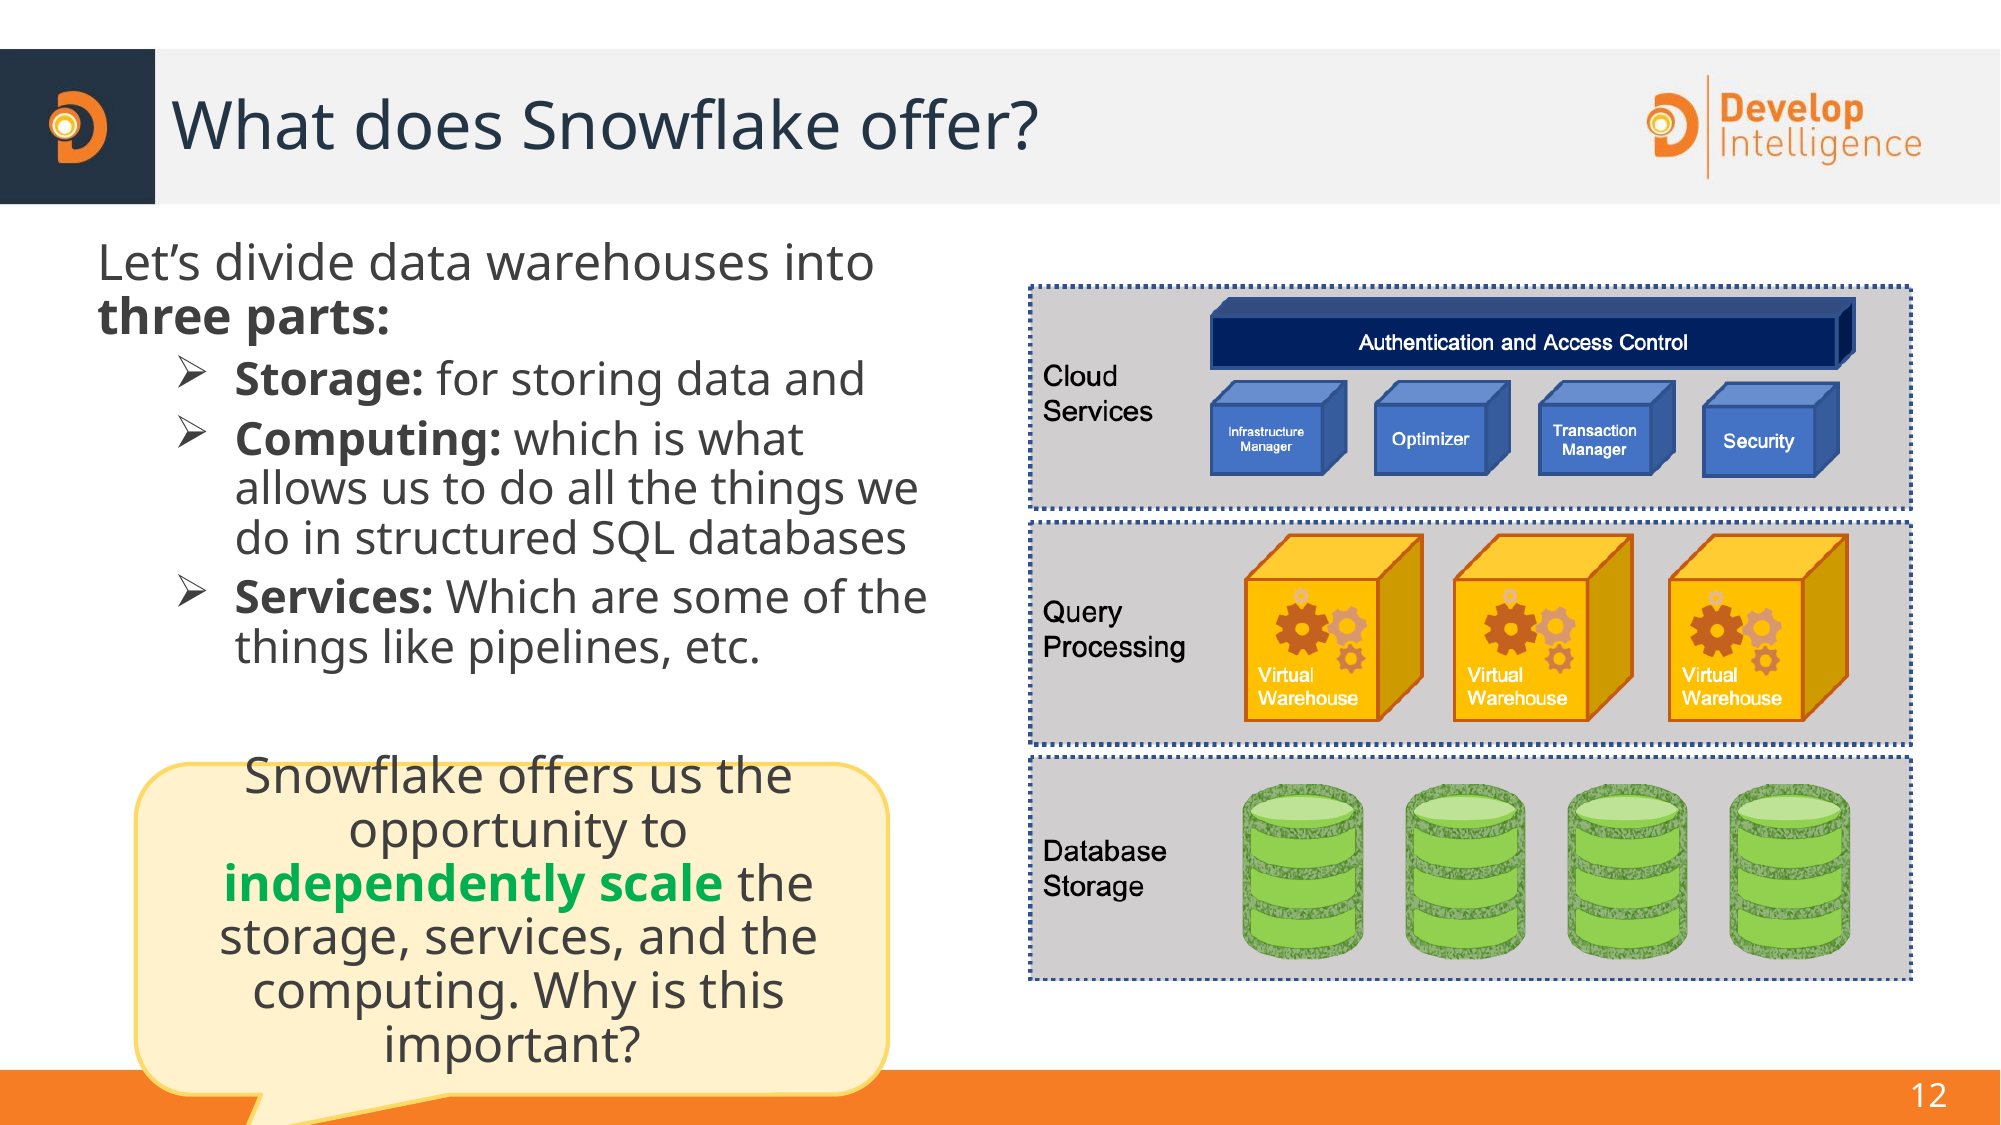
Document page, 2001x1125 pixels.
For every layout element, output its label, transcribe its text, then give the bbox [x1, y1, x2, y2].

slide_number 12 [1860, 1072, 1998, 1122]
text_box Snowflake offers us the opportunity to independently scale the storage, services, and the computing. Why is this important? [133, 761, 891, 1125]
picture [0, 0, 2001, 1125]
list Let’s divide data warehouses into three parts: Storage: for storing data and Computing: which is what allows us to do all the things we do in structured SQL databases Services: Which are some of the things like pipelines, etc. [69, 230, 958, 998]
title What does Snowflake offer? [156, 53, 1999, 203]
